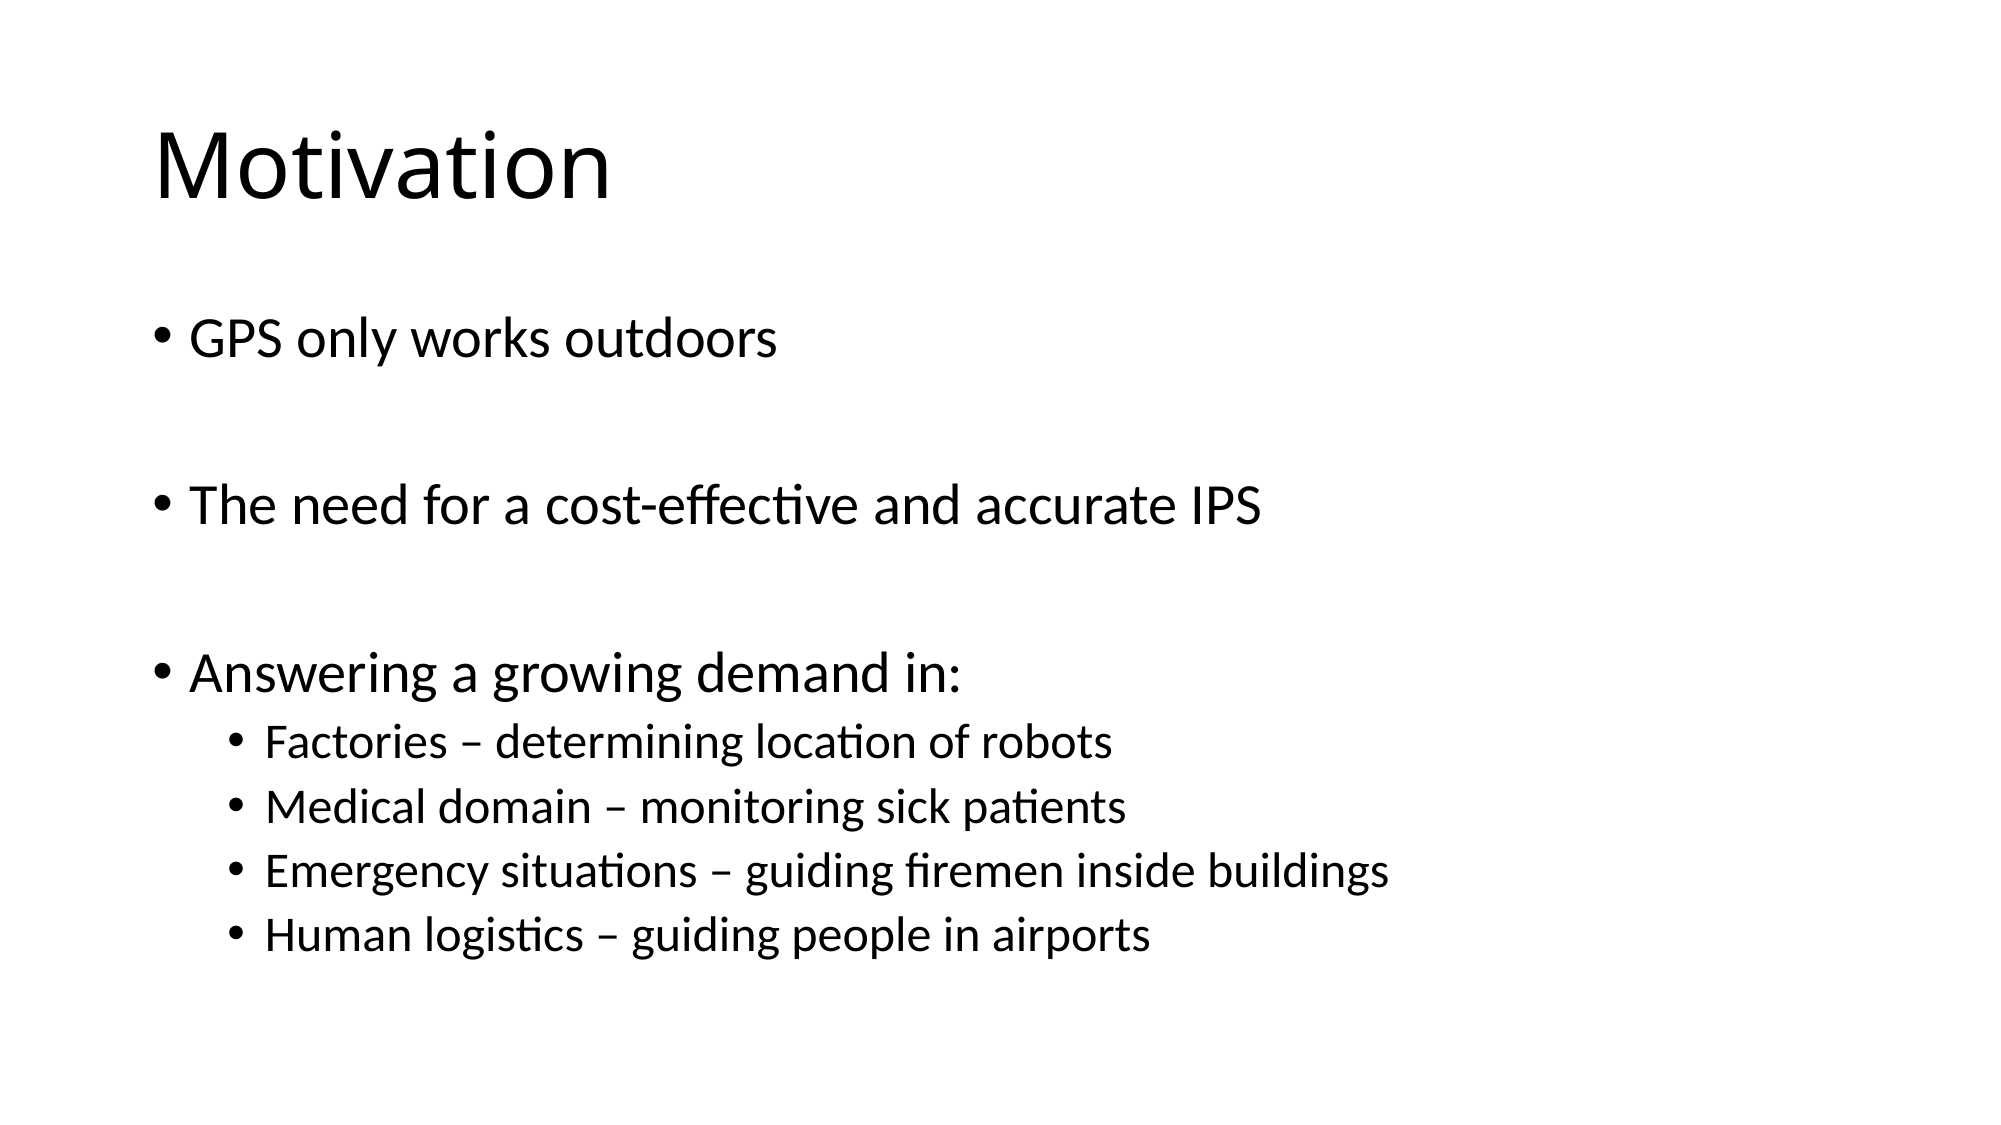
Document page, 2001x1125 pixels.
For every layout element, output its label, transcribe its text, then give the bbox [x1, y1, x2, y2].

list GPS only works outdoors The need for a cost-effective and accurate IPS Answering a growing demand in: Factories – determining location of robots Medical domain – monitoring sick patients Emergency situations – guiding firemen inside buildings Human logistics – guiding people in airports [137, 299, 1863, 1014]
title Motivation [137, 59, 1863, 278]
